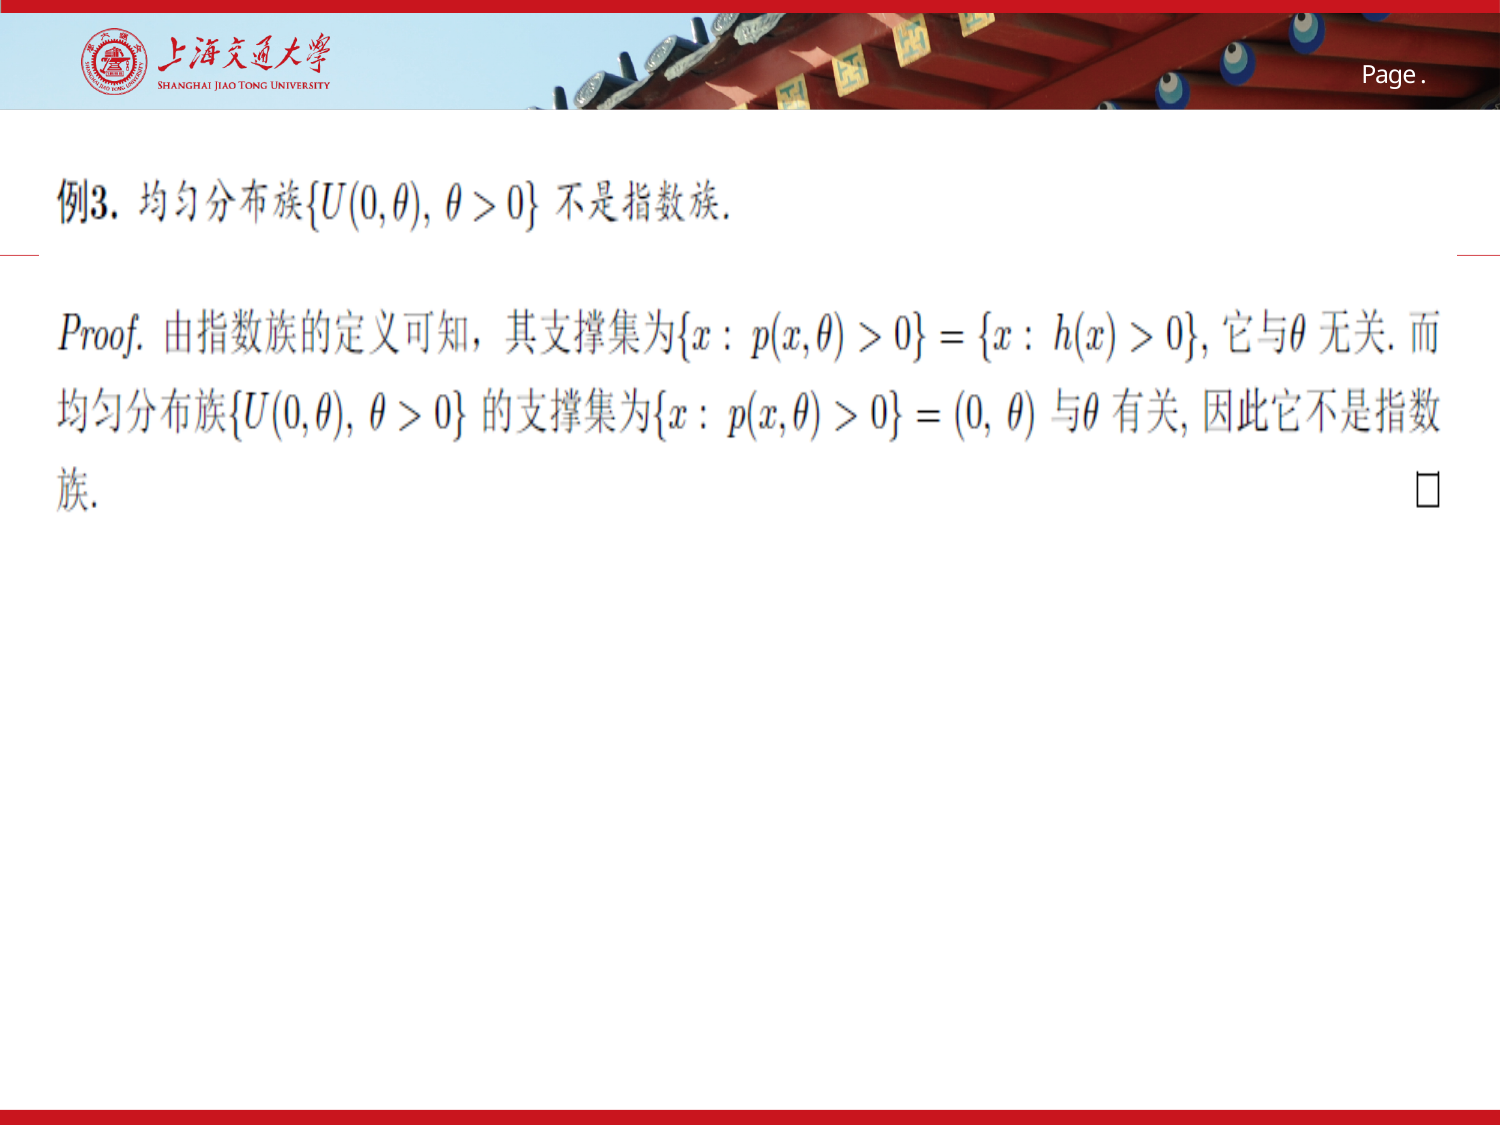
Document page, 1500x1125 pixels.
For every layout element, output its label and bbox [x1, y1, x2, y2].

picture [0, 161, 1500, 551]
picture [0, 0, 1500, 110]
